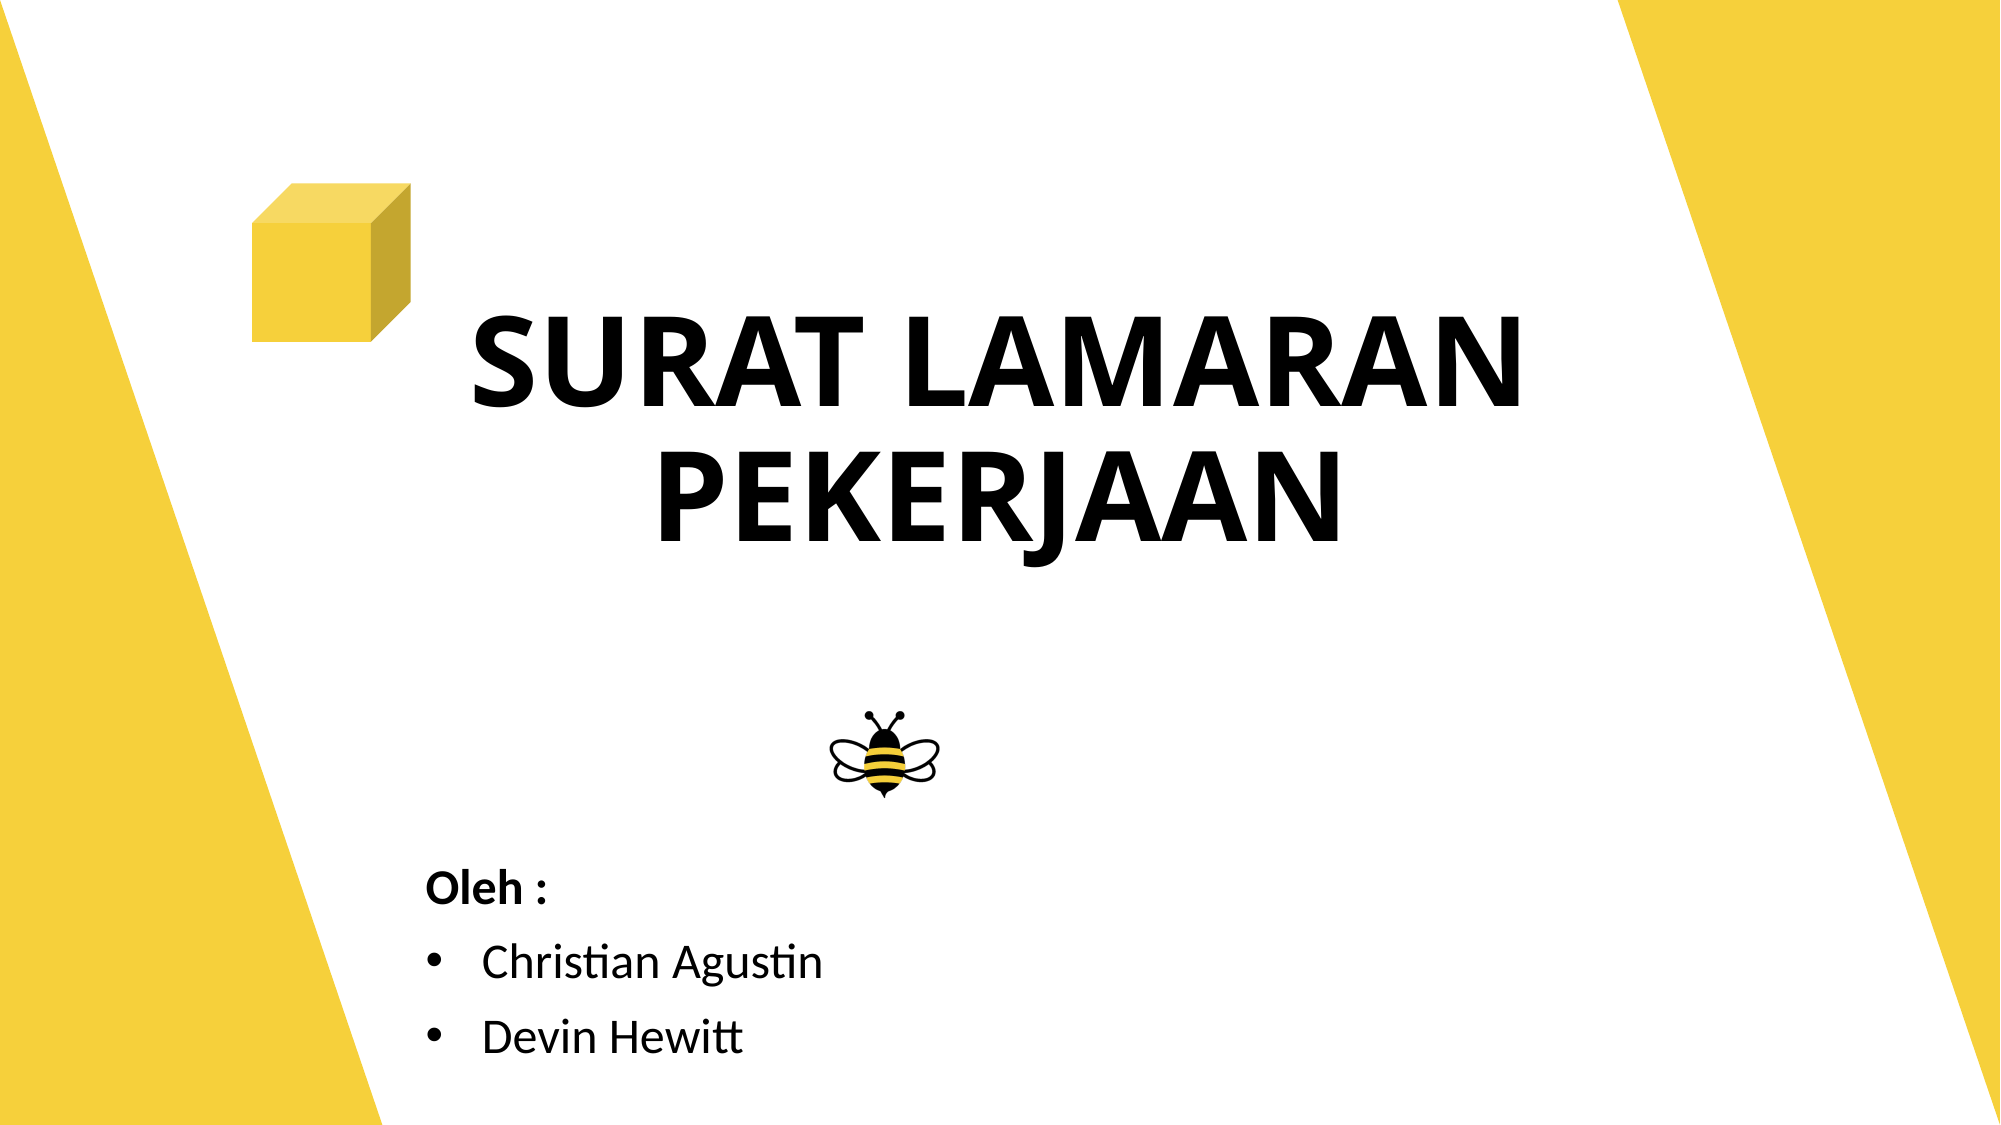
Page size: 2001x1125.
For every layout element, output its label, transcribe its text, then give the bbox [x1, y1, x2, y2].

picture [804, 694, 965, 815]
title SURAT LAMARAN PEKERJAAN [249, 401, 1750, 576]
subtitle Oleh : Christian Agustin Devin Hewitt [410, 853, 903, 1125]
text_box [251, 182, 412, 343]
text_box [1616, 0, 2000, 1125]
text_box [0, 0, 384, 1125]
